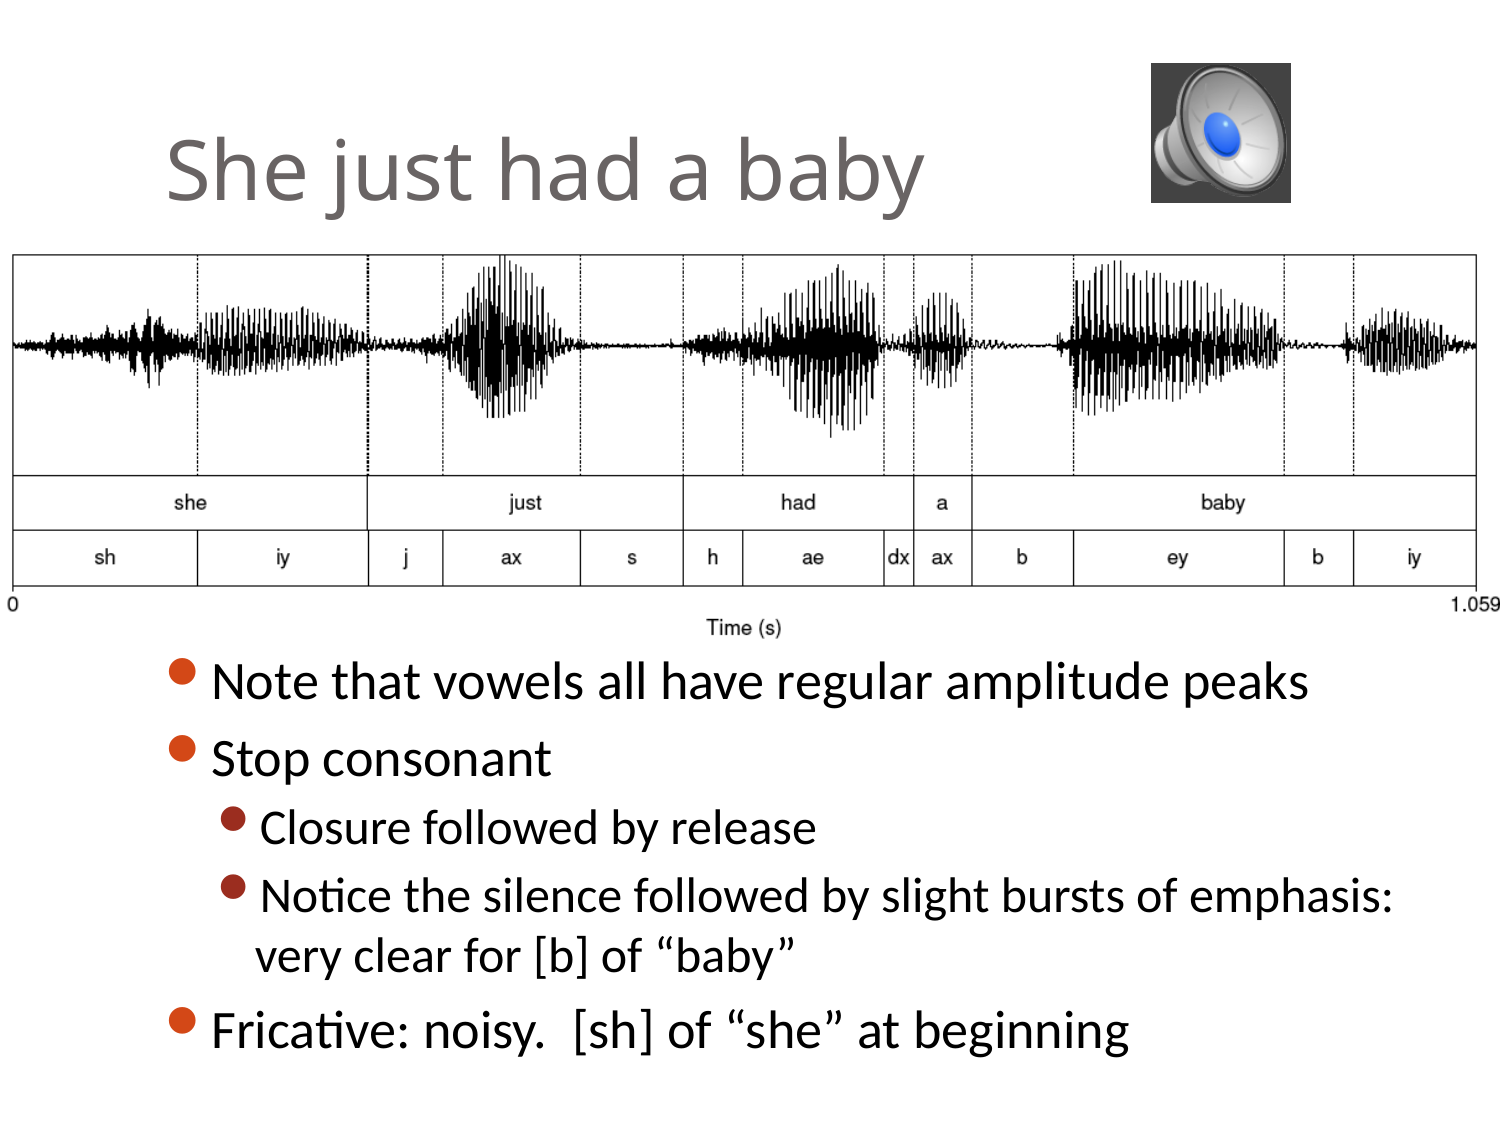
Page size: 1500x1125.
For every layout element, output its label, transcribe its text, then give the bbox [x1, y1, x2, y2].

picture [0, 237, 1500, 651]
title She just had a baby [149, 44, 1426, 233]
list Note that vowels all have regular amplitude peaks Stop consonant Closure followed by release Notice the silence followed by slight bursts of emphasis: very clear for [b] of “baby” Fricative: noisy. [sh] of “she” at beginning [149, 660, 1426, 1013]
picture [1149, 62, 1292, 205]
